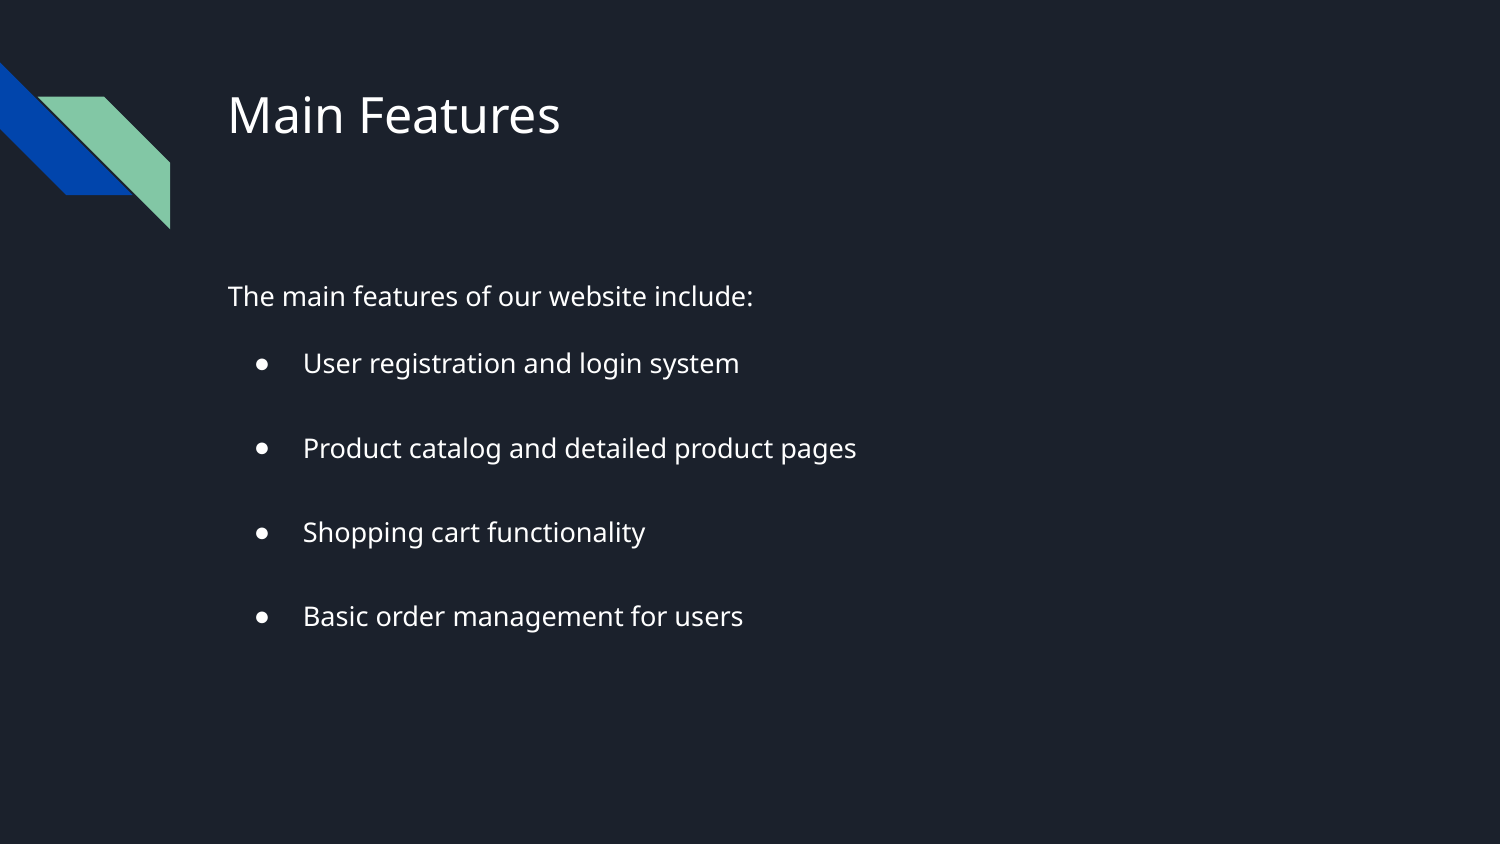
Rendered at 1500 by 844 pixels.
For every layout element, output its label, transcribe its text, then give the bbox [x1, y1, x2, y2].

title Main Features [212, 64, 1368, 215]
list The main features of our website include: User registration and login system Product catalog and detailed product pages Shopping cart functionality Basic order management for users [212, 257, 1368, 735]
